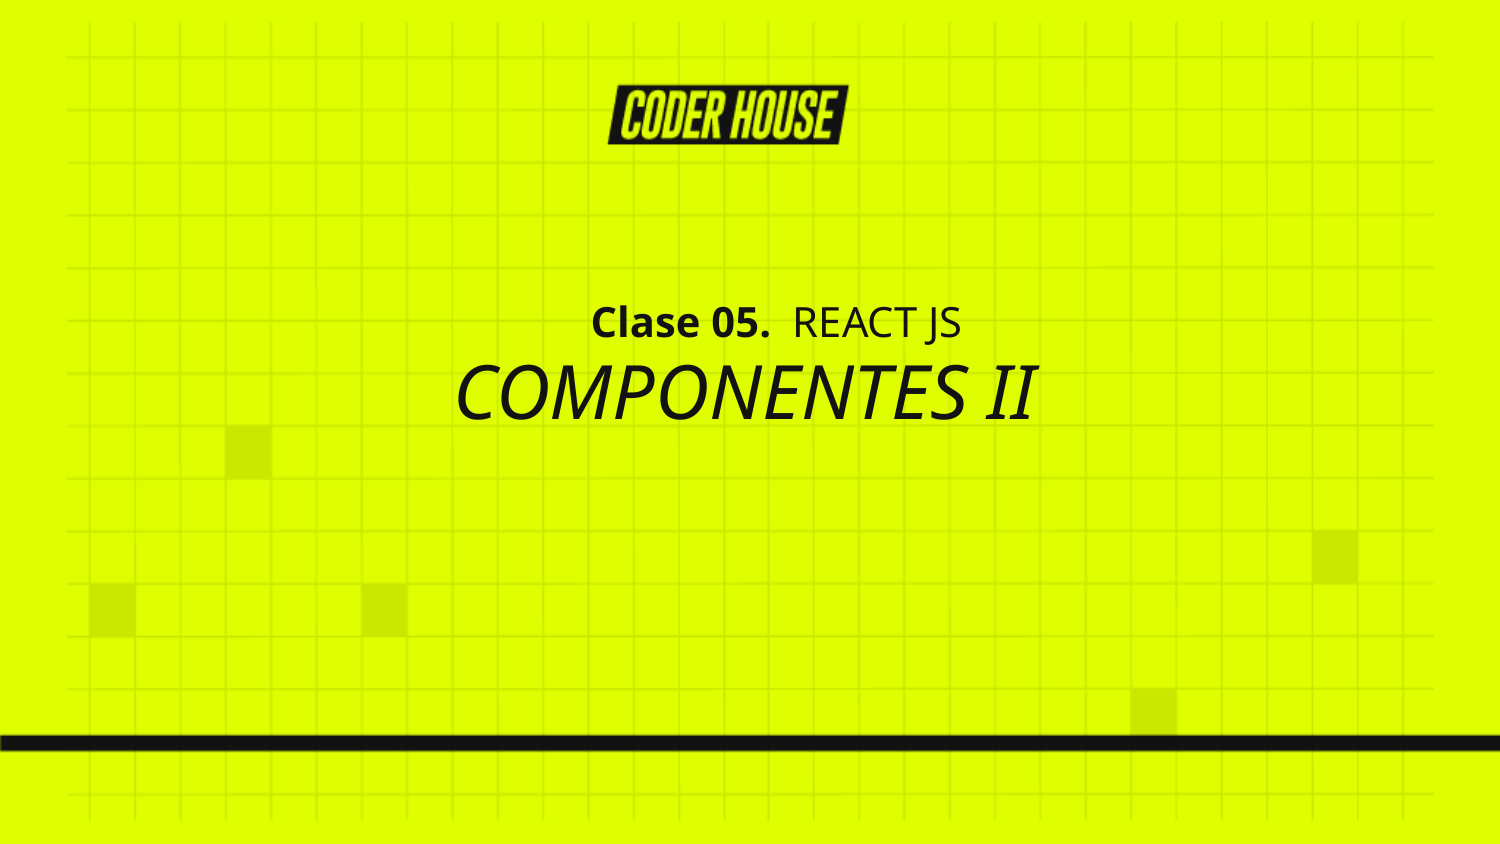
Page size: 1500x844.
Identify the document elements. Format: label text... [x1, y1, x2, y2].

picture [0, 0, 1500, 844]
text_box [115, 718, 400, 797]
text_box Clase 05. REACT JS [267, 269, 1233, 348]
text_box COMPONENTES II [331, 348, 1158, 434]
